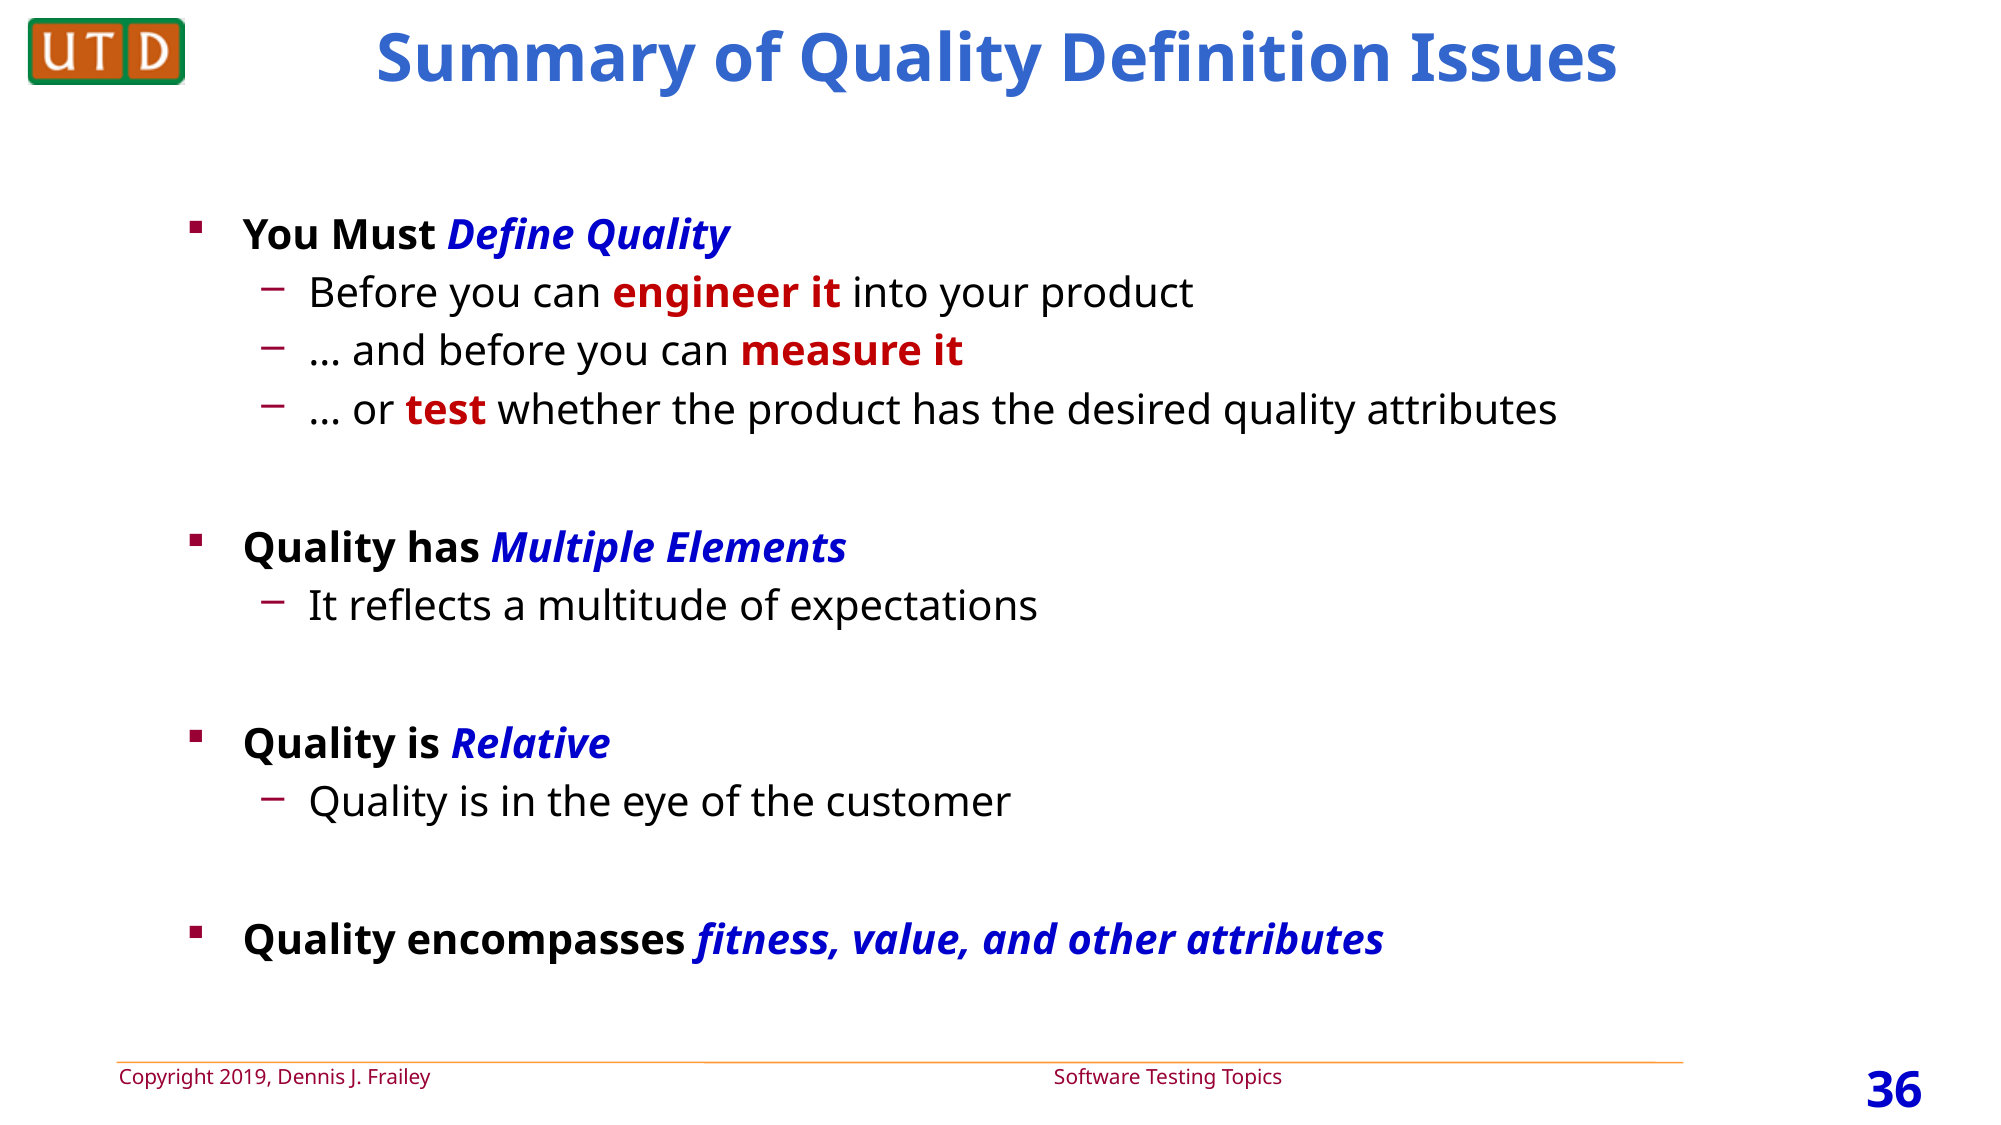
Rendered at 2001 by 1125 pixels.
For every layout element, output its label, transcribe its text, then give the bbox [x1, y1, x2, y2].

list You Must Define Quality Before you can engineer it into your product … and before you can measure it … or test whether the product has the desired quality attributes Quality has Multiple Elements It reflects a multitude of expectations Quality is Relative Quality is in the eye of the customer Quality encompasses fitness, value, and other attributes [171, 200, 1829, 925]
title Summary of Quality Definition Issues [252, 0, 1745, 111]
picture [27, 18, 185, 85]
